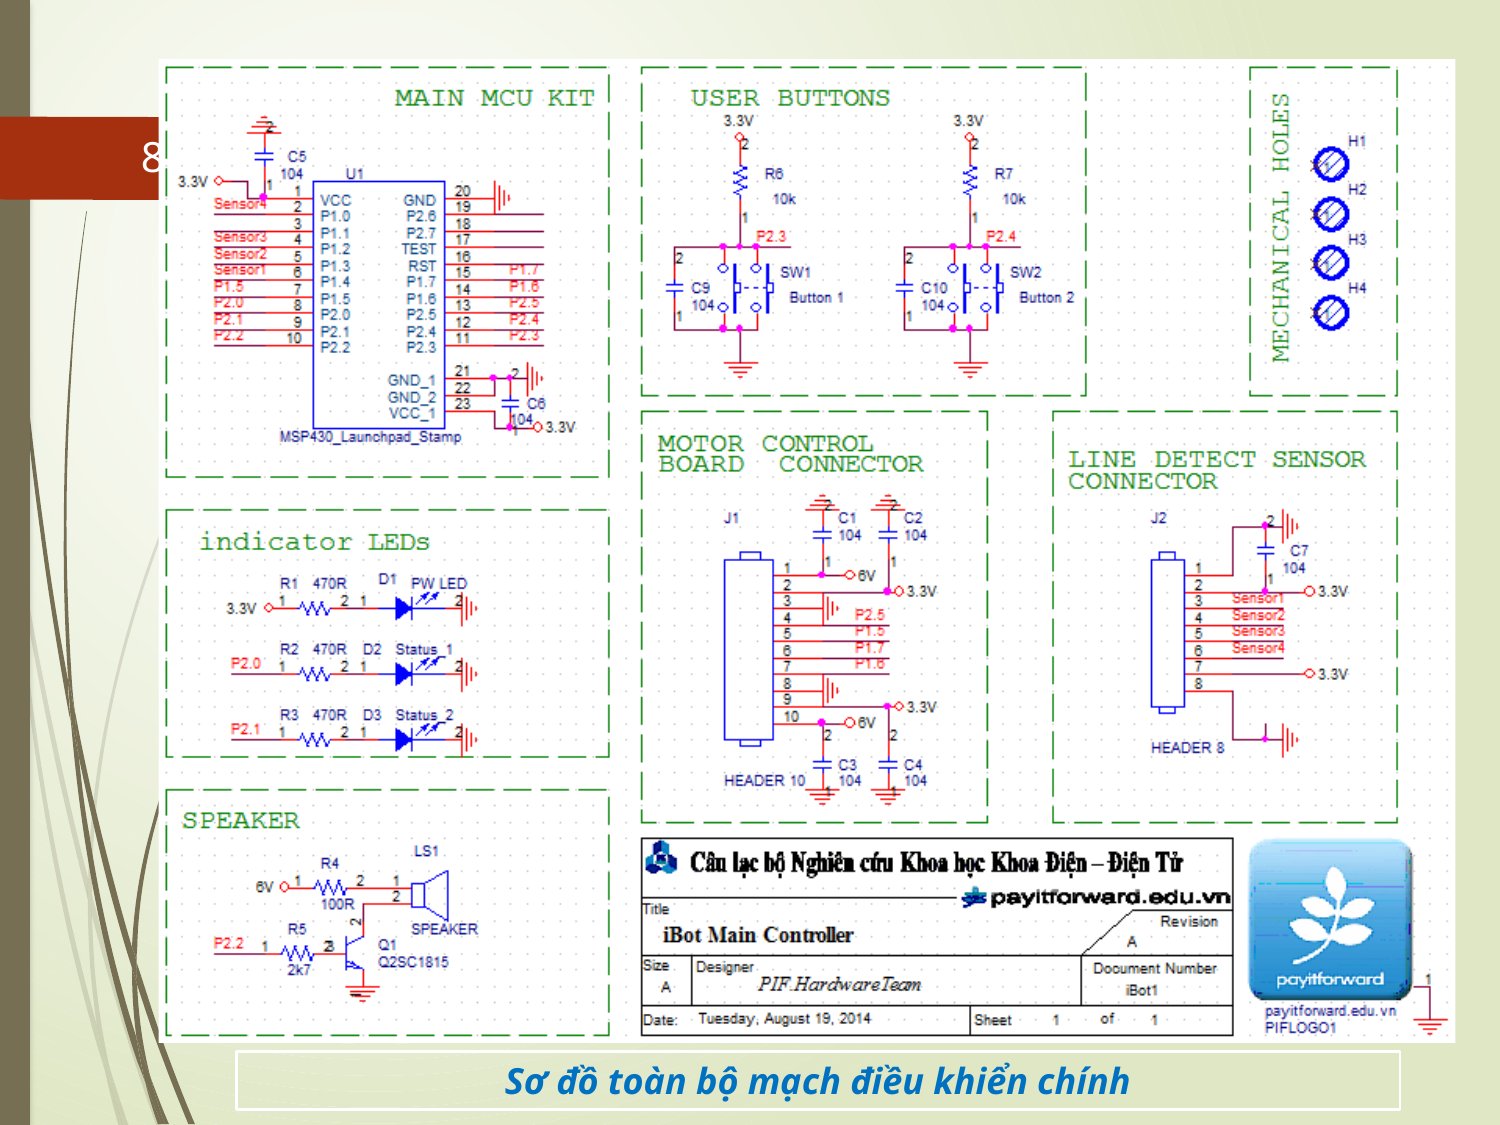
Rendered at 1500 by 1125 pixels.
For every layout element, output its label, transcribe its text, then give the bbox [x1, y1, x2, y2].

slide_number 8 [83, 129, 154, 190]
picture [158, 59, 1456, 1044]
text_box Sơ đồ toàn bộ mạch điều khiển chính [235, 1050, 1401, 1111]
